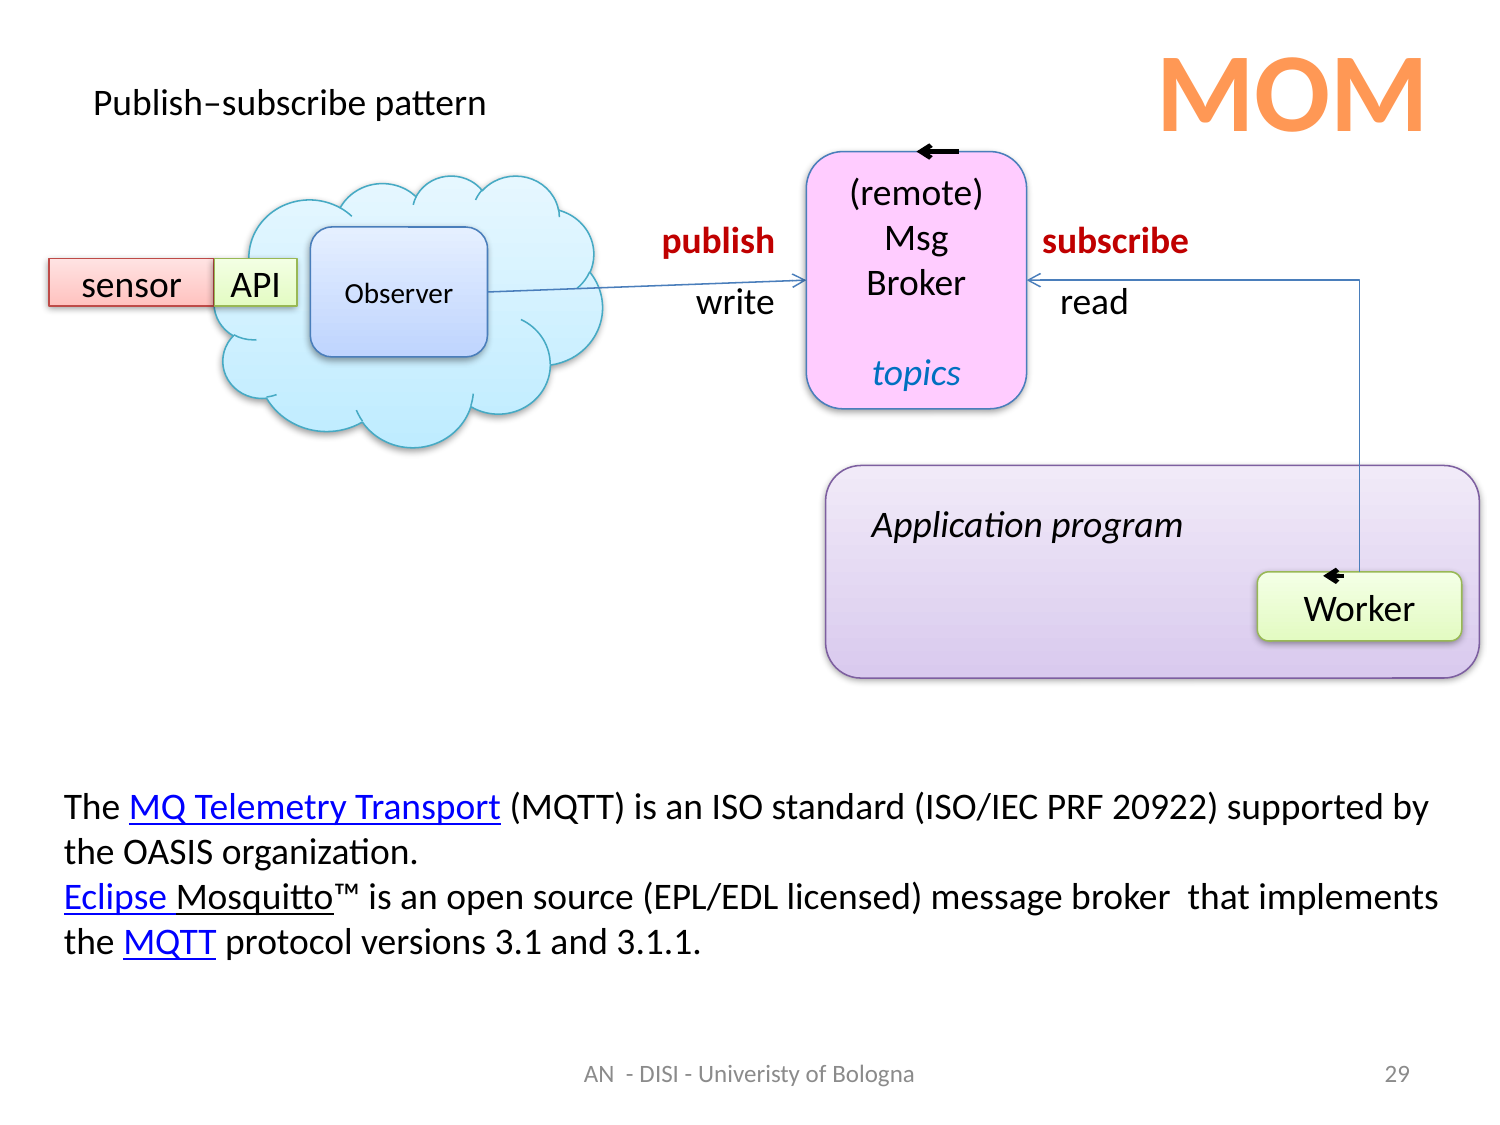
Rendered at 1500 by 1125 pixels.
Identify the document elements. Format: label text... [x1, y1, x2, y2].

text_box MOM [1141, 11, 1444, 149]
footer AN - DISI - Univeristy of Bologna [512, 1042, 988, 1103]
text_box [48, 151, 1480, 679]
slide_number 29 [1074, 1042, 1425, 1103]
text_box Publish–subscribe pattern [78, 70, 503, 131]
text_box The MQ Telemetry Transport (MQTT) is an ISO standard (ISO/IEC PRF 20922) supported by the OASIS organization. Eclipse Mosquitto™ is an open source (EPL/EDL licensed) message broker that implements the MQTT protocol versions 3.1 and 3.1.1. [48, 775, 1489, 970]
